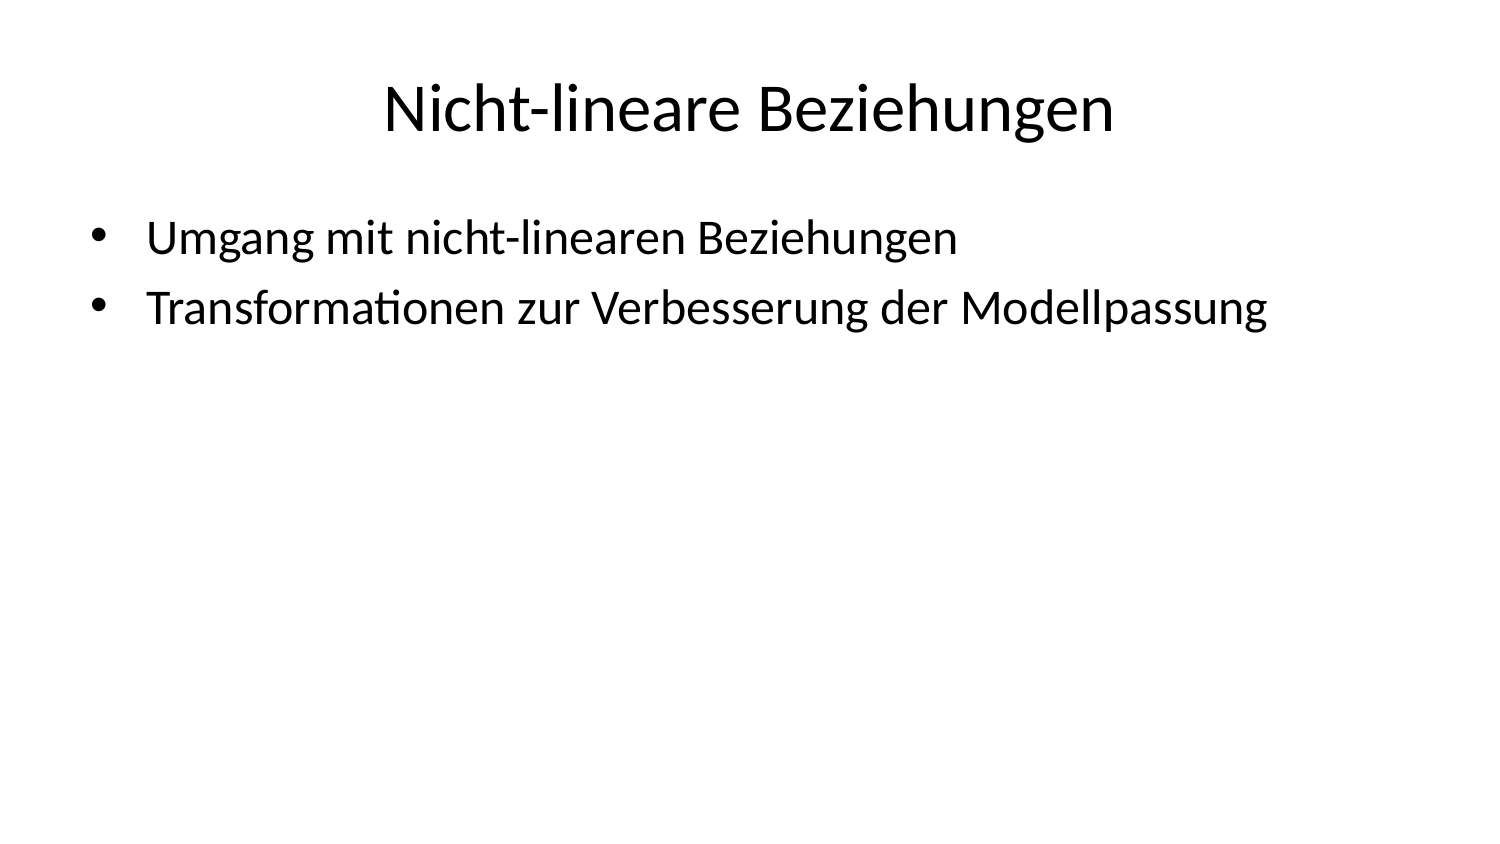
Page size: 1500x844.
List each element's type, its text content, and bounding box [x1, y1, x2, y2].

list Umgang mit nicht-linearen Beziehungen Transformationen zur Verbesserung der Modellpassung [75, 196, 1425, 754]
title Nicht-lineare Beziehungen [75, 33, 1425, 175]
